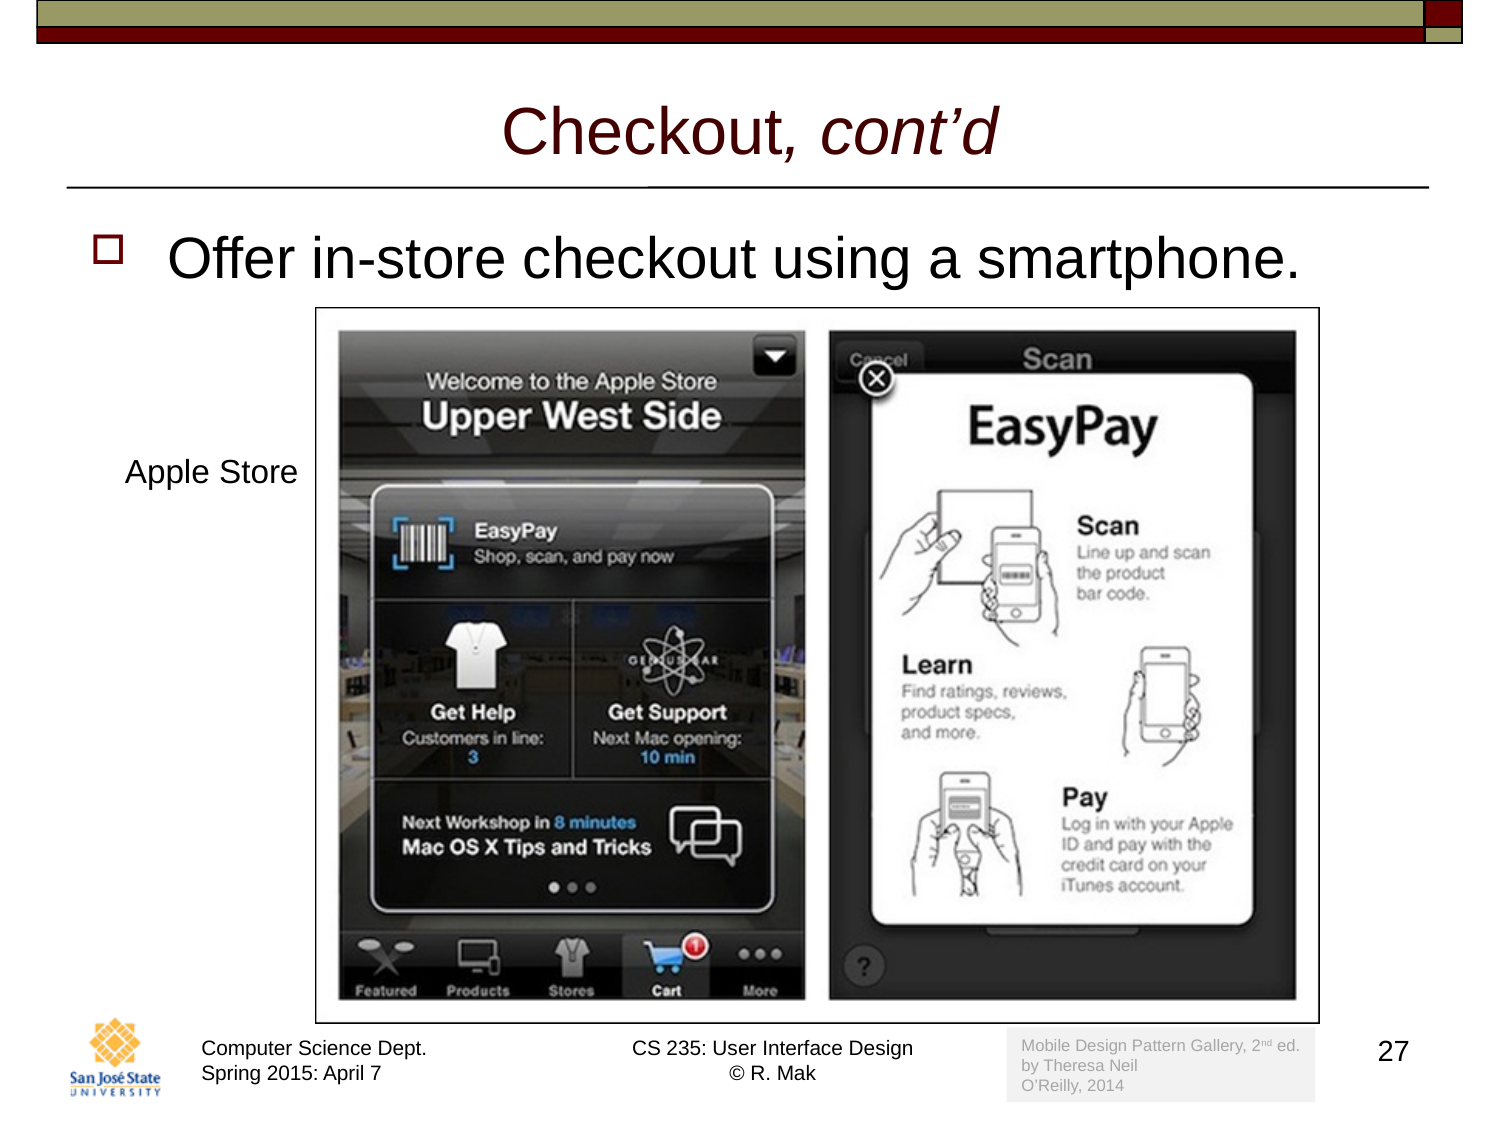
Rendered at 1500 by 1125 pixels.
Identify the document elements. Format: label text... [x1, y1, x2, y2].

text_box Apple Store [109, 442, 309, 498]
picture [60, 1012, 166, 1112]
picture [314, 307, 1321, 1024]
slide_number 27 [1316, 1025, 1425, 1100]
title Checkout, cont’d [75, 67, 1425, 175]
list Offer in-store checkout using a smartphone. [75, 212, 1425, 293]
text_box Mobile Design Pattern Gallery, 2nd ed. by Theresa Neil O’Reilly, 2014 [1006, 1031, 1316, 1103]
